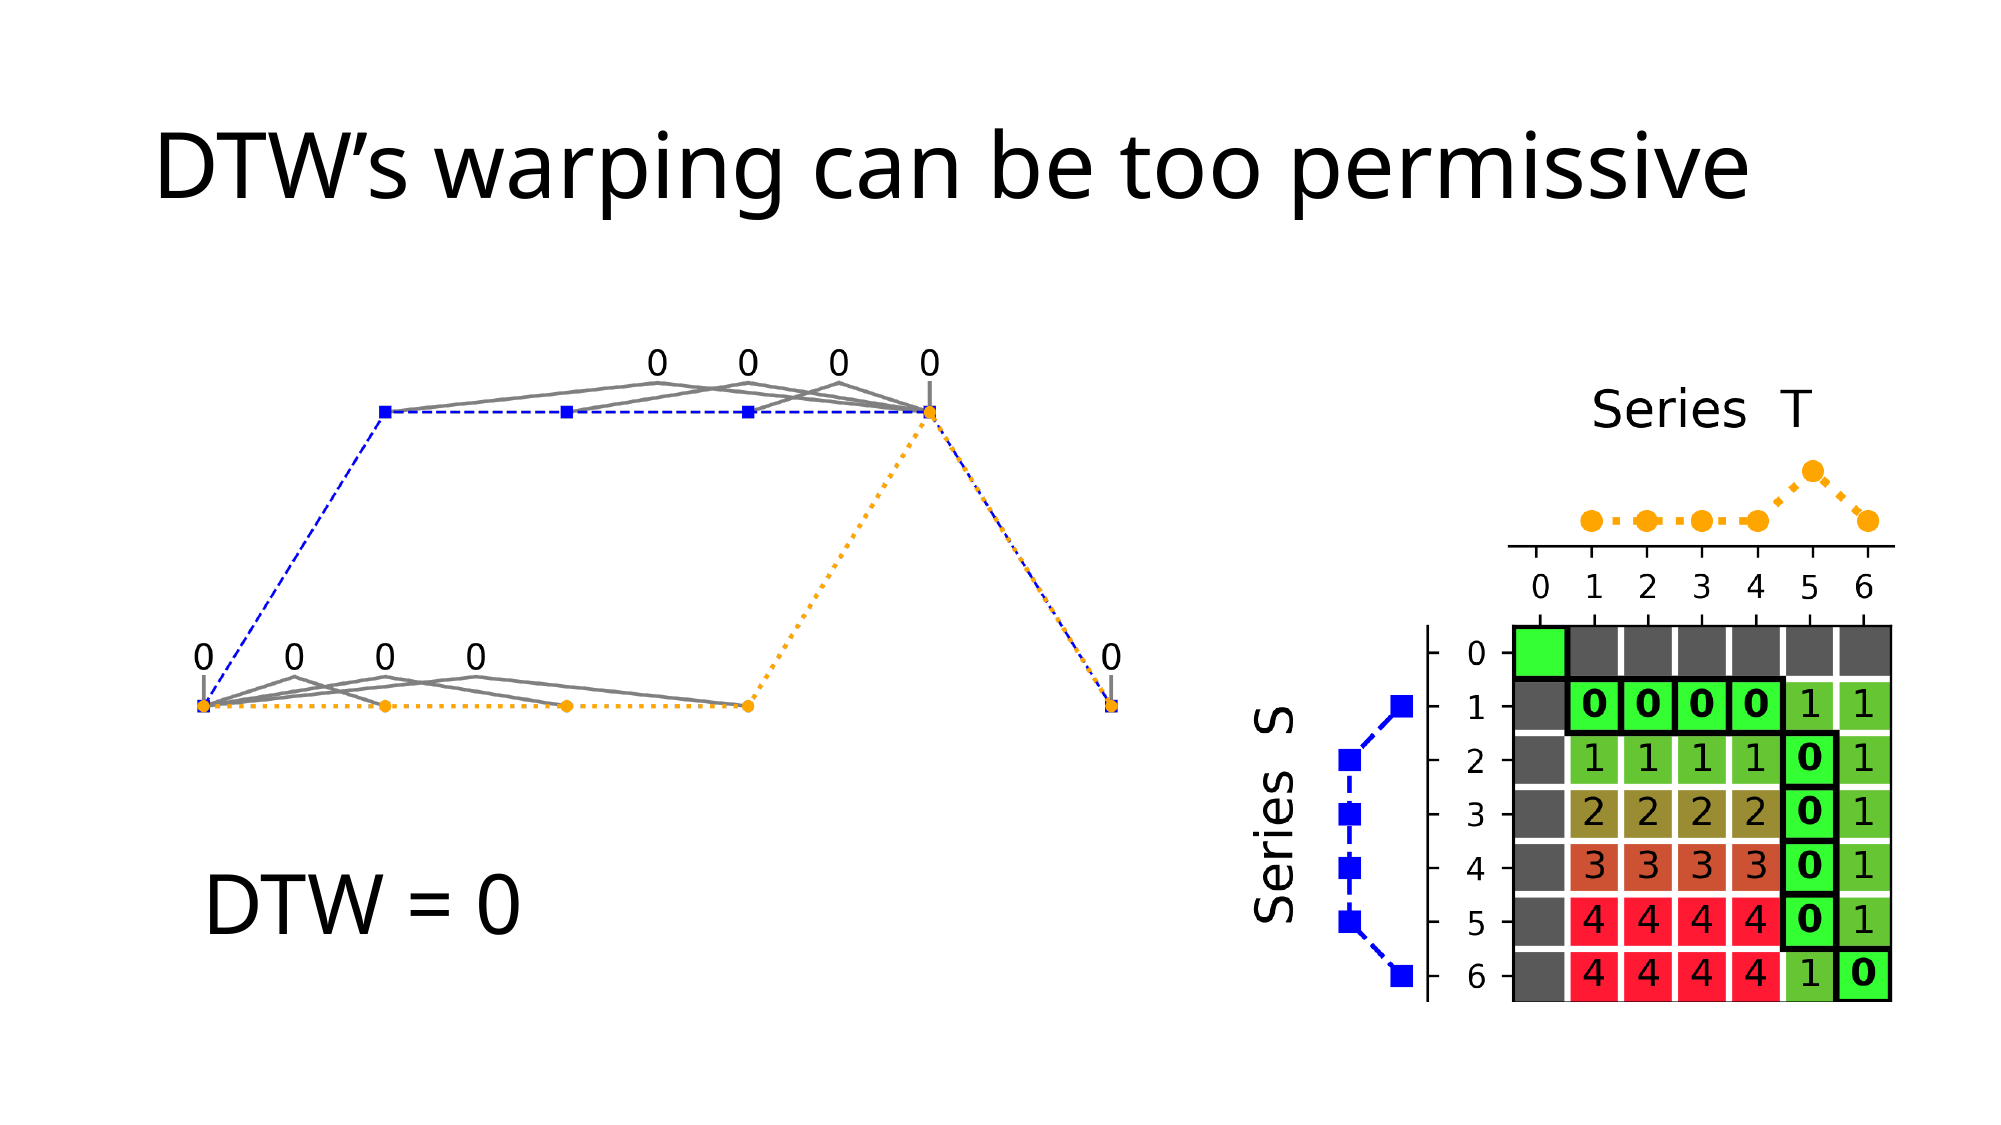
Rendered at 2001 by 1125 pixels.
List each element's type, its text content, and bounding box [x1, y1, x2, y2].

title DTW’s warping can be too permissive [137, 59, 1863, 278]
picture [1252, 386, 1896, 1003]
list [157, 336, 1173, 722]
text_box DTW = 0 [188, 843, 539, 959]
